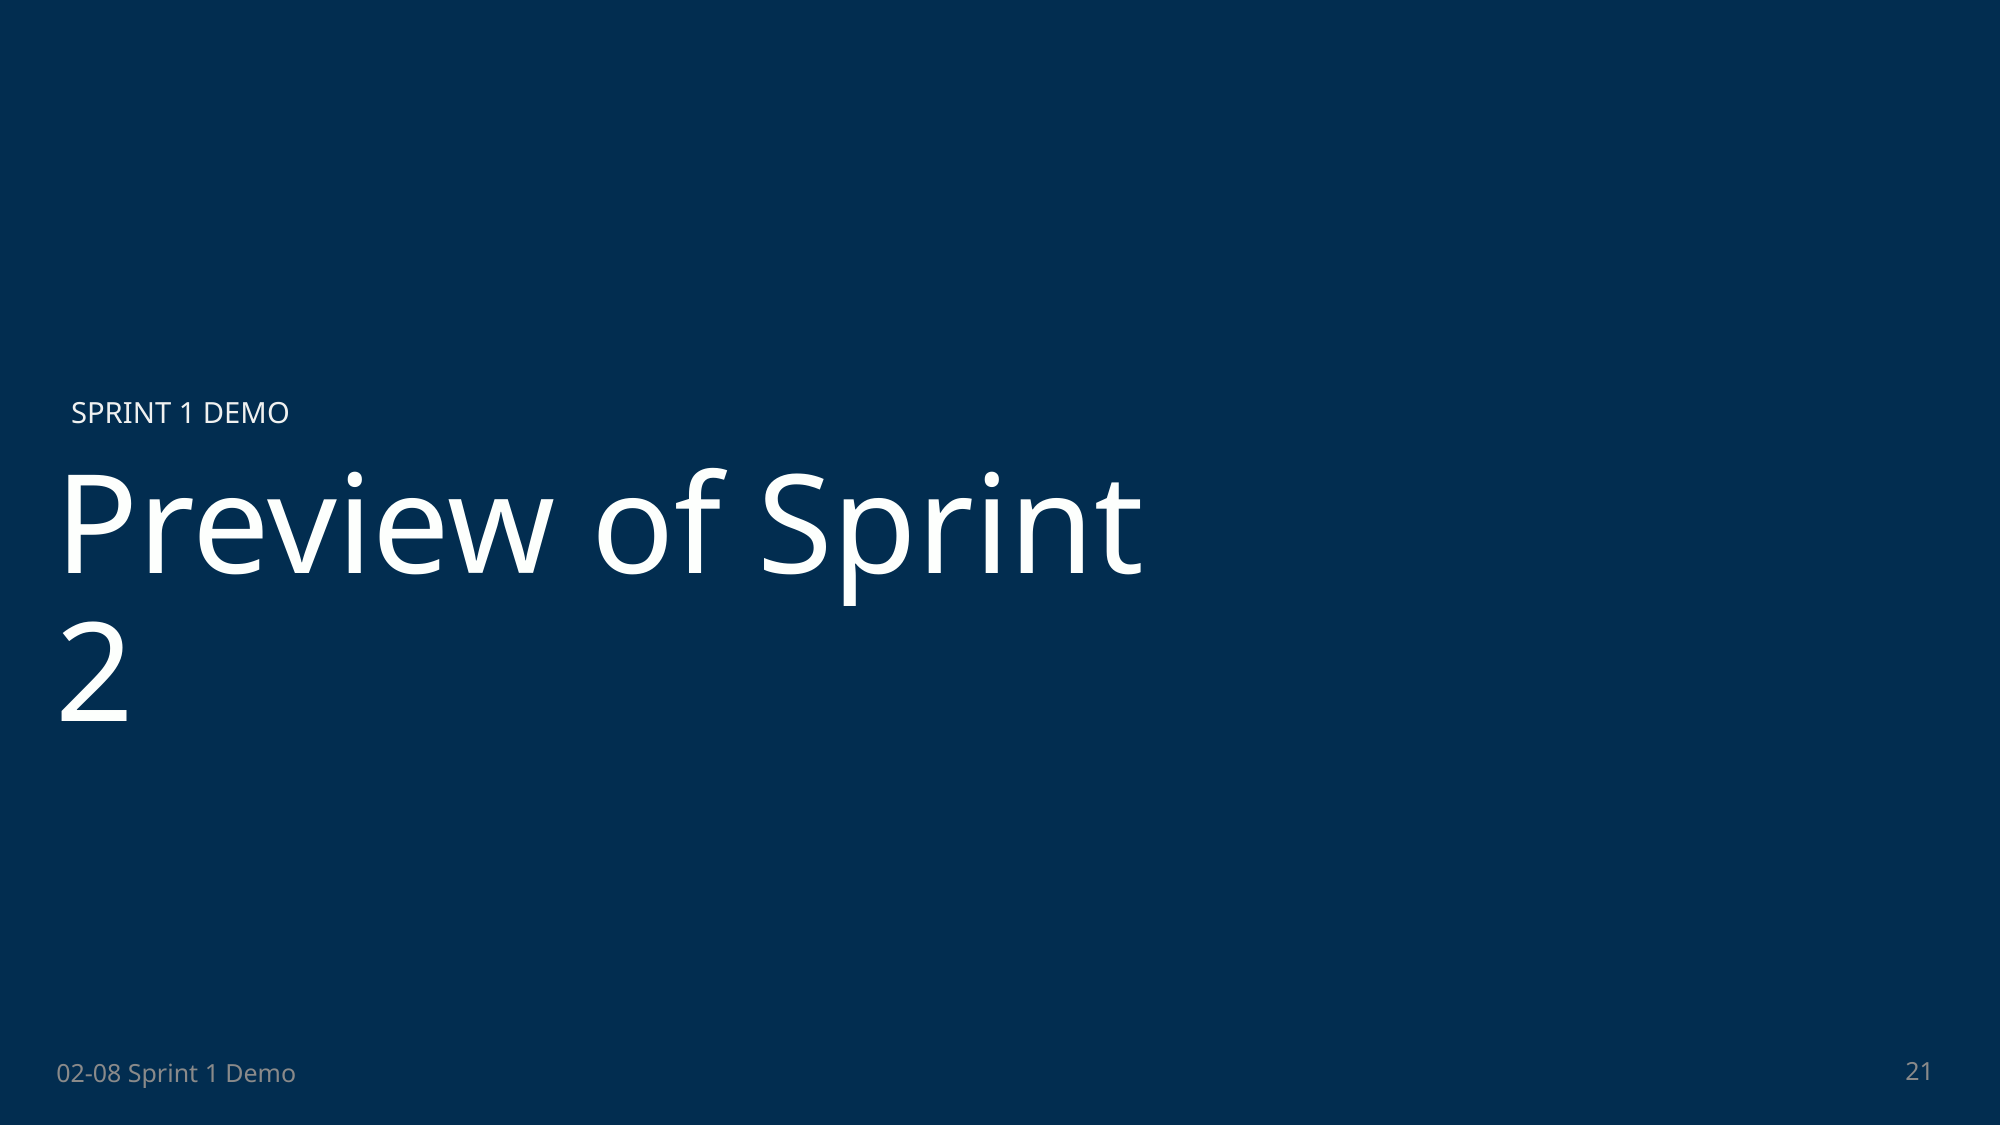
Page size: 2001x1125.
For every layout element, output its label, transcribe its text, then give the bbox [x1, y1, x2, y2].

text_box 02-08 Sprint 1 Demo [48, 1042, 319, 1103]
text_box SPRINT 1 DEMO [56, 386, 753, 472]
text_box Preview of Sprint 2 [55, 454, 1248, 752]
text_box ‹#› [1882, 1042, 1949, 1103]
